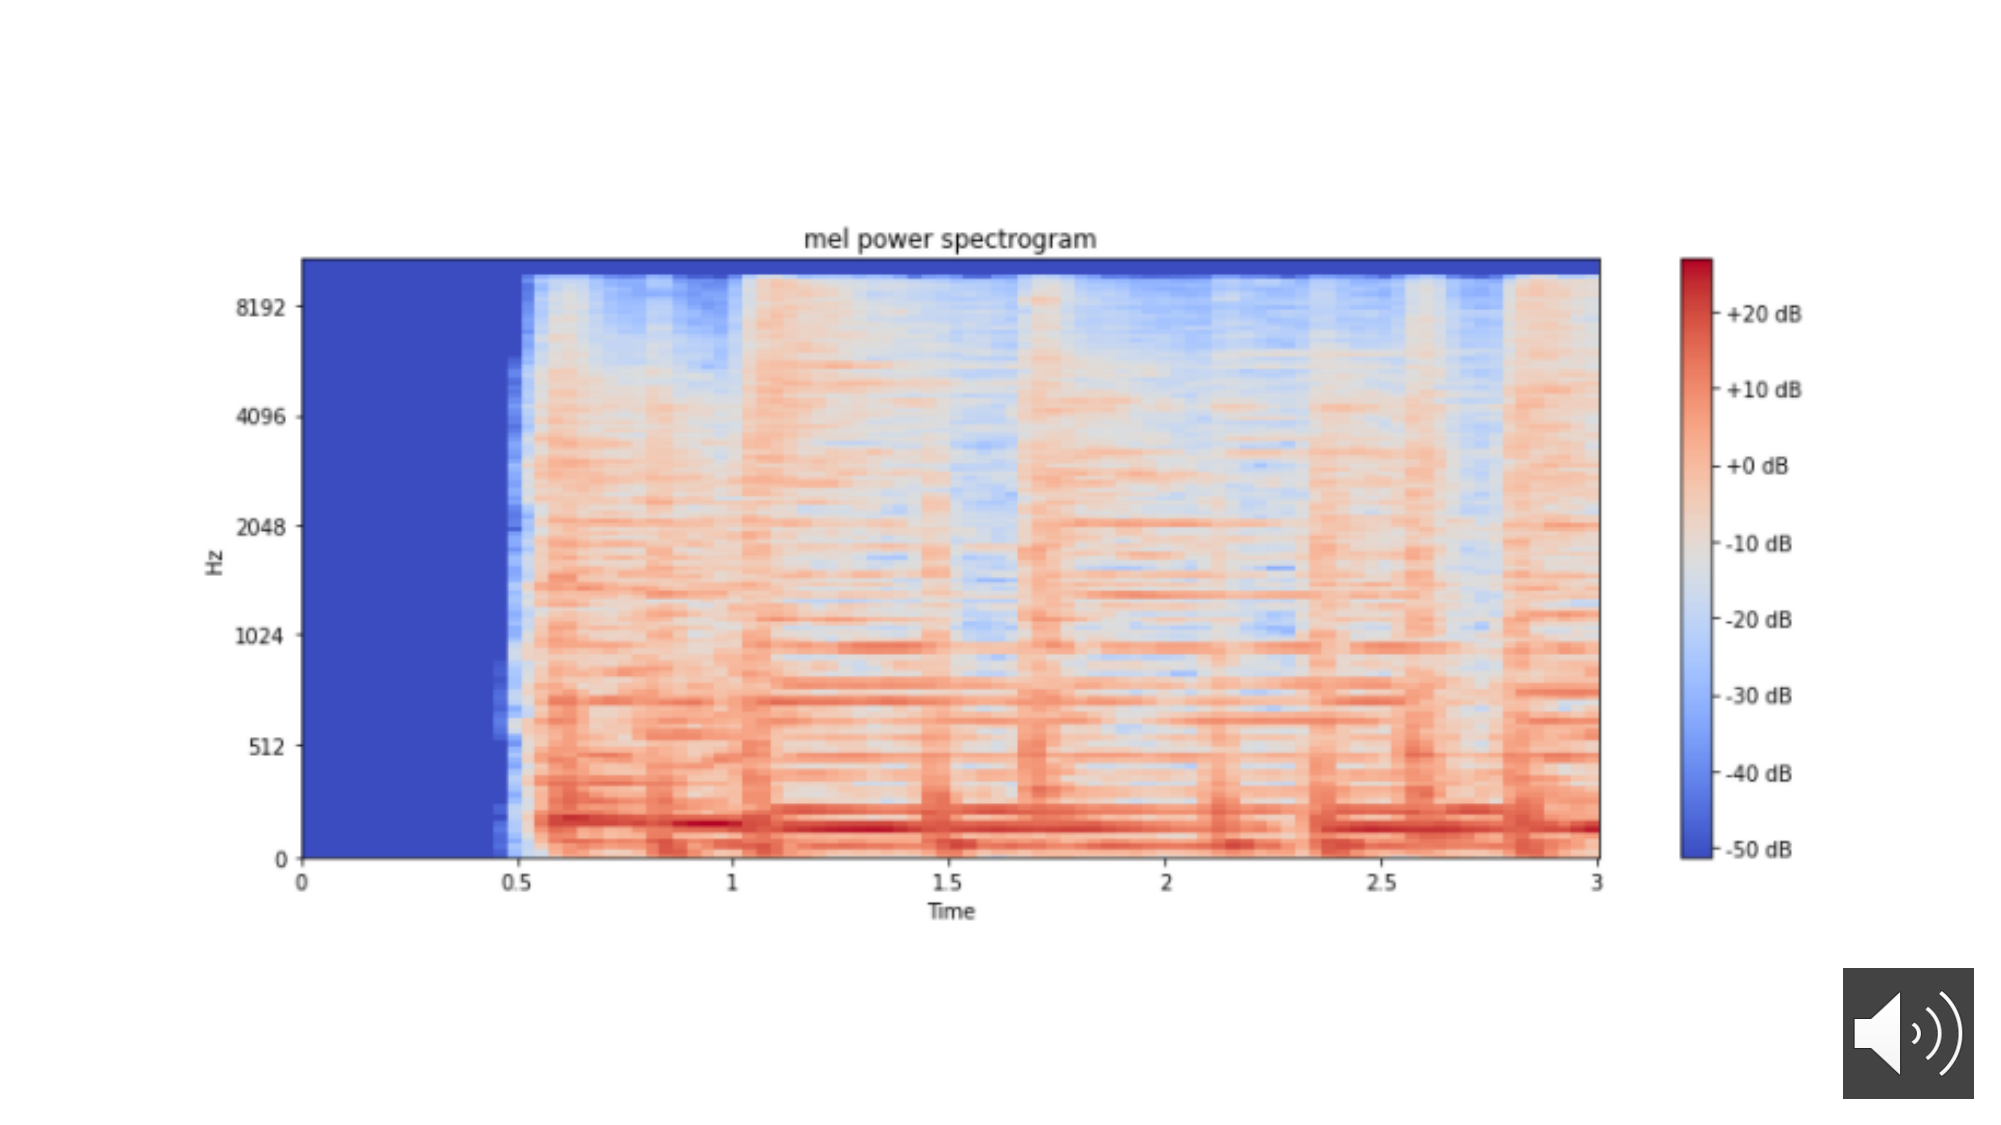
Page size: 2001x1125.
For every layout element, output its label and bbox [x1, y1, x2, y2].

picture [1841, 966, 1975, 1100]
picture [157, 218, 1829, 936]
